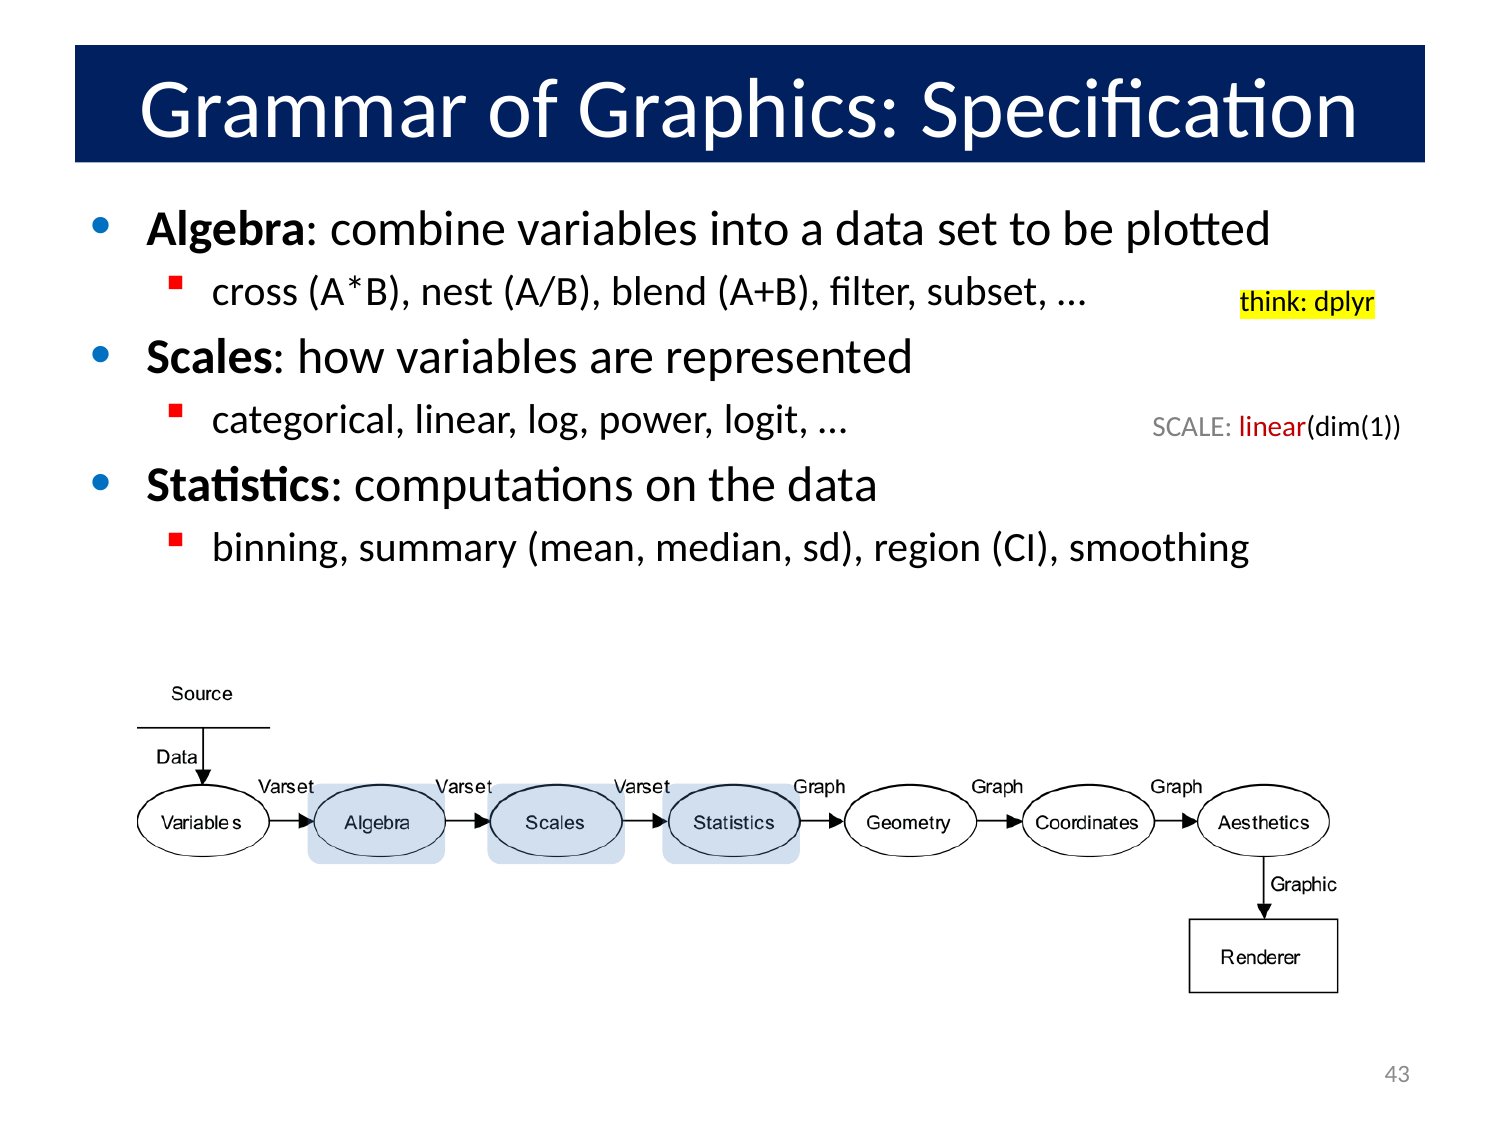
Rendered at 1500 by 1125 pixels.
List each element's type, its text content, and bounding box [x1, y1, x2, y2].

slide_number 43 [1074, 1042, 1425, 1103]
picture [137, 662, 1349, 994]
list Algebra: combine variables into a data set to be plotted cross (A*B), nest (A/B), blend (A+B), filter, subset, … Scales: how variables are represented categorical, linear, log, power, logit, … Statistics: computations on the data binning, summary (mean, median, sd), region (CI), smoothing [75, 187, 1425, 1025]
text_box think: dplyr [1224, 274, 1400, 325]
title Grammar of Graphics: Specification [75, 45, 1425, 163]
text_box SCALE: linear(dim(1)) [1137, 399, 1425, 450]
